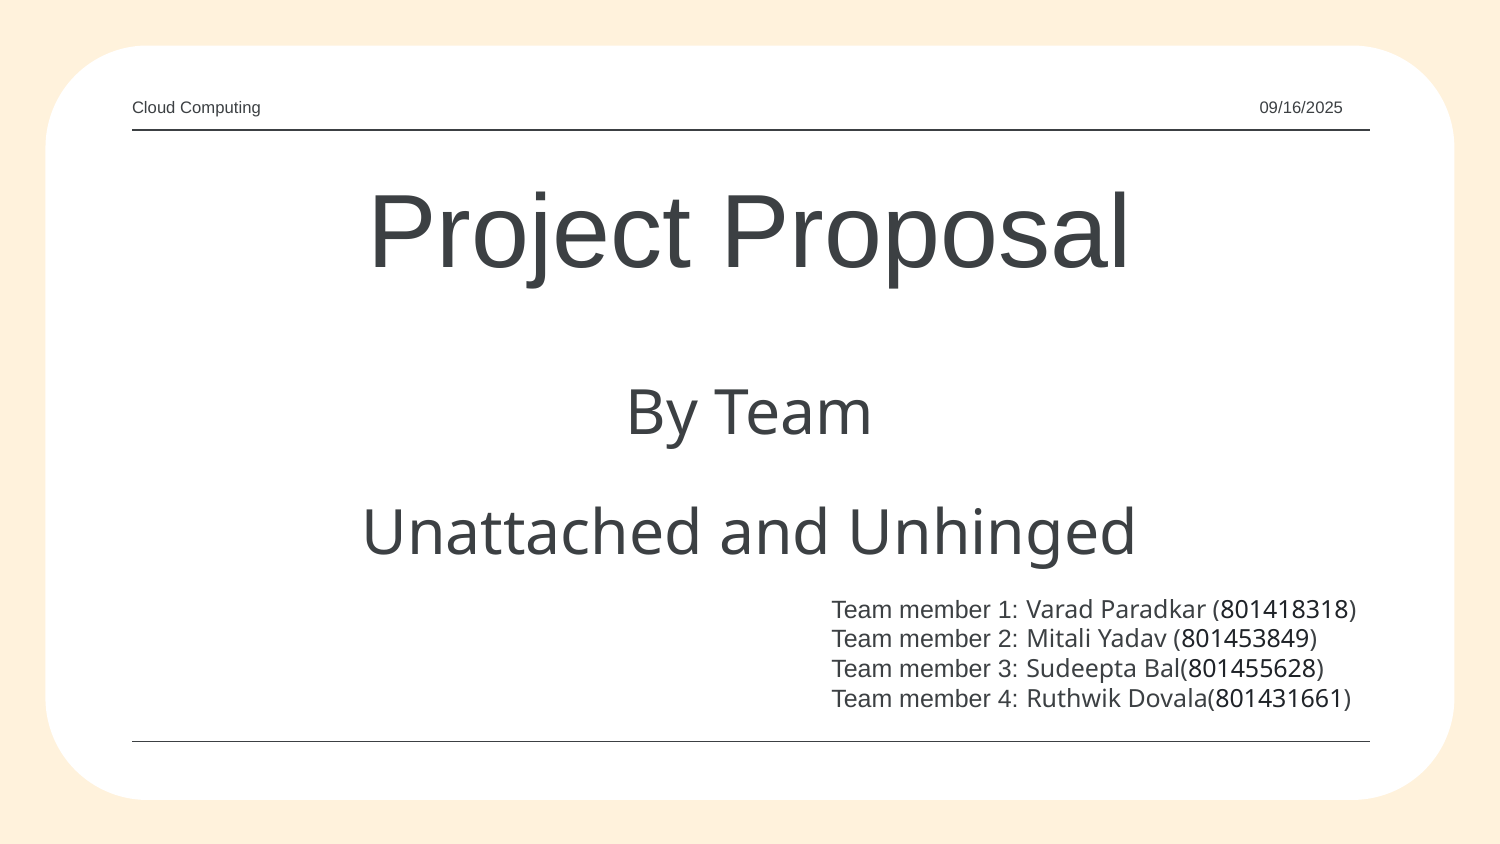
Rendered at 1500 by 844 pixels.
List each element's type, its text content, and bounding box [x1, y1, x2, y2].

picture [45, 45, 1455, 800]
title Project Proposal By Team Unattached and Unhinged [269, 413, 1231, 651]
text_box Team member 1: Varad Paradkar (801418318) Team member 2: Mitali Yadav (801453849) Team member 3: Sudeepta Bal(801455628) Team member 4: Ruthwik Dovala(801431661) [816, 578, 1375, 742]
subtitle Cloud Computing [132, 95, 419, 116]
subtitle 09/16/2025 [1259, 95, 1500, 116]
